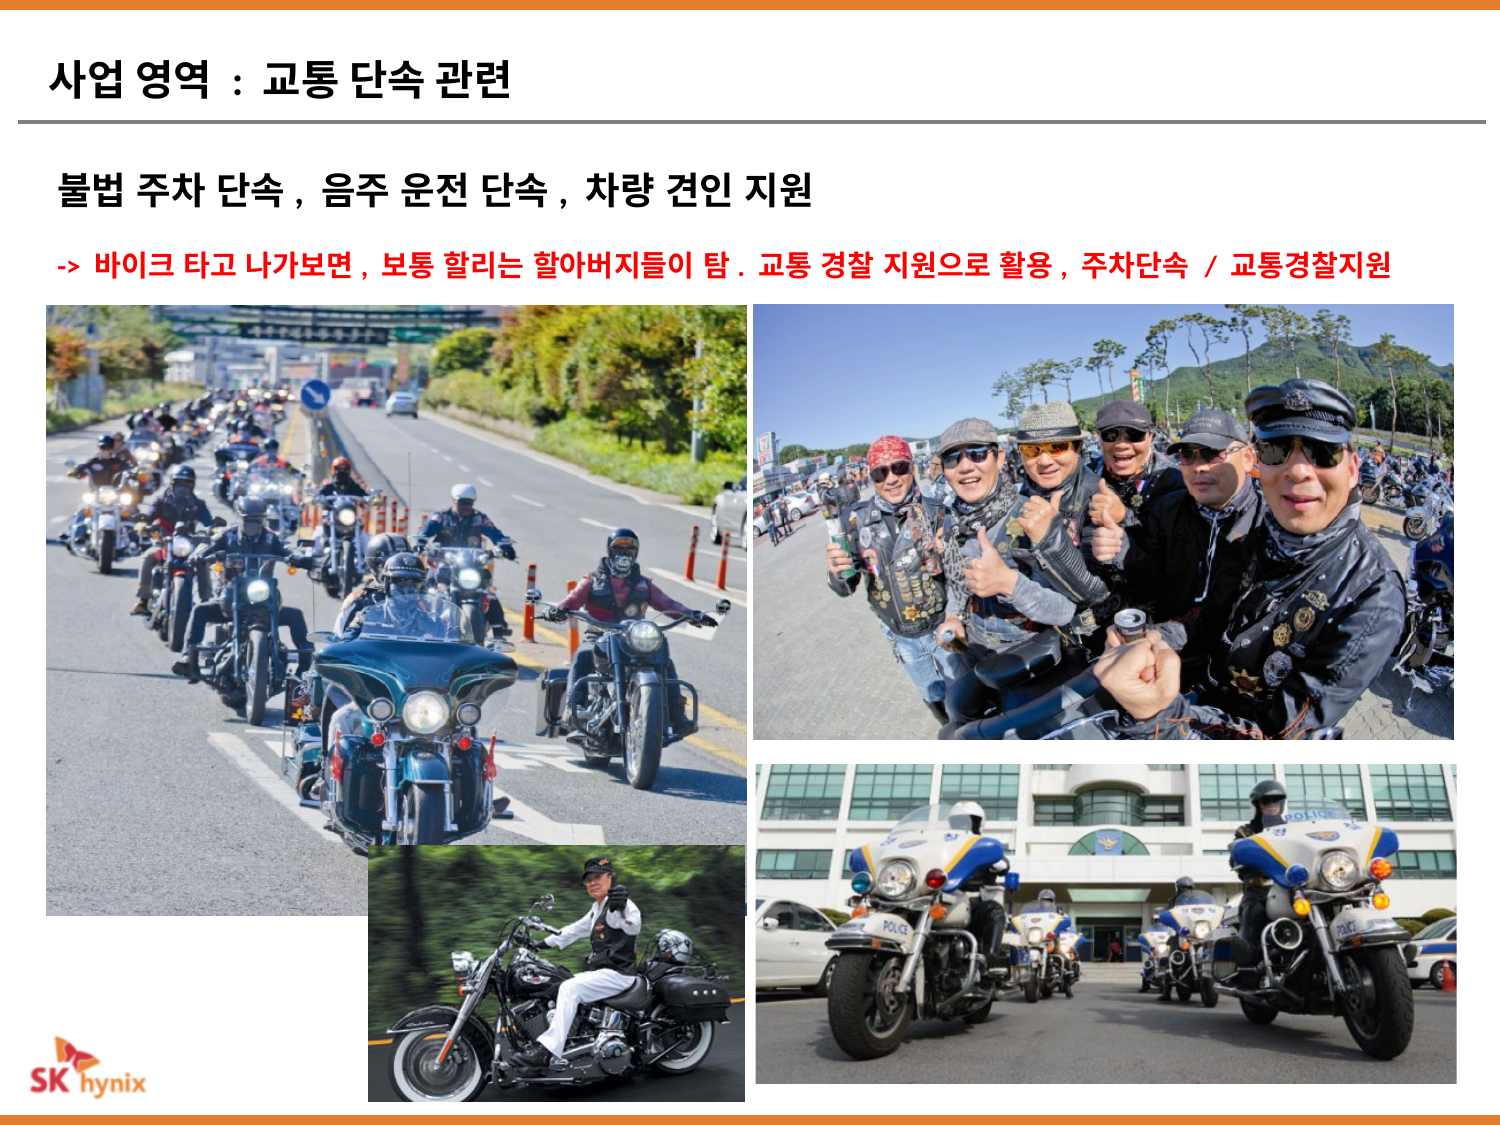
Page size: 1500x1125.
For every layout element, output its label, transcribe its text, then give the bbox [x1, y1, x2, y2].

text_box 불법 주차 단속, 음주 운전 단속, 차량 견인 지원 -> 바이크 타고 나가보면, 보통 할리는 할아버지들이 탐. 교통 경찰 지원으로 활용, 주차단속 / 교통경찰지원 [42, 123, 1482, 290]
picture [753, 304, 1454, 740]
picture [755, 764, 1457, 1084]
picture [46, 305, 747, 1103]
text_box 불법 주차 단속, 음주 운전 단속, 차량 견인 지원 -> 바이크 타고 나가보면, 보통 할리는 할아버지들이 탐. 교통 경찰 지원으로 활용, 주차단속 / 교통경찰지원 [42, 115, 1482, 121]
picture [25, 1033, 151, 1103]
text_box 사업 영역 : 교통 단속 관련 [42, 34, 1487, 108]
